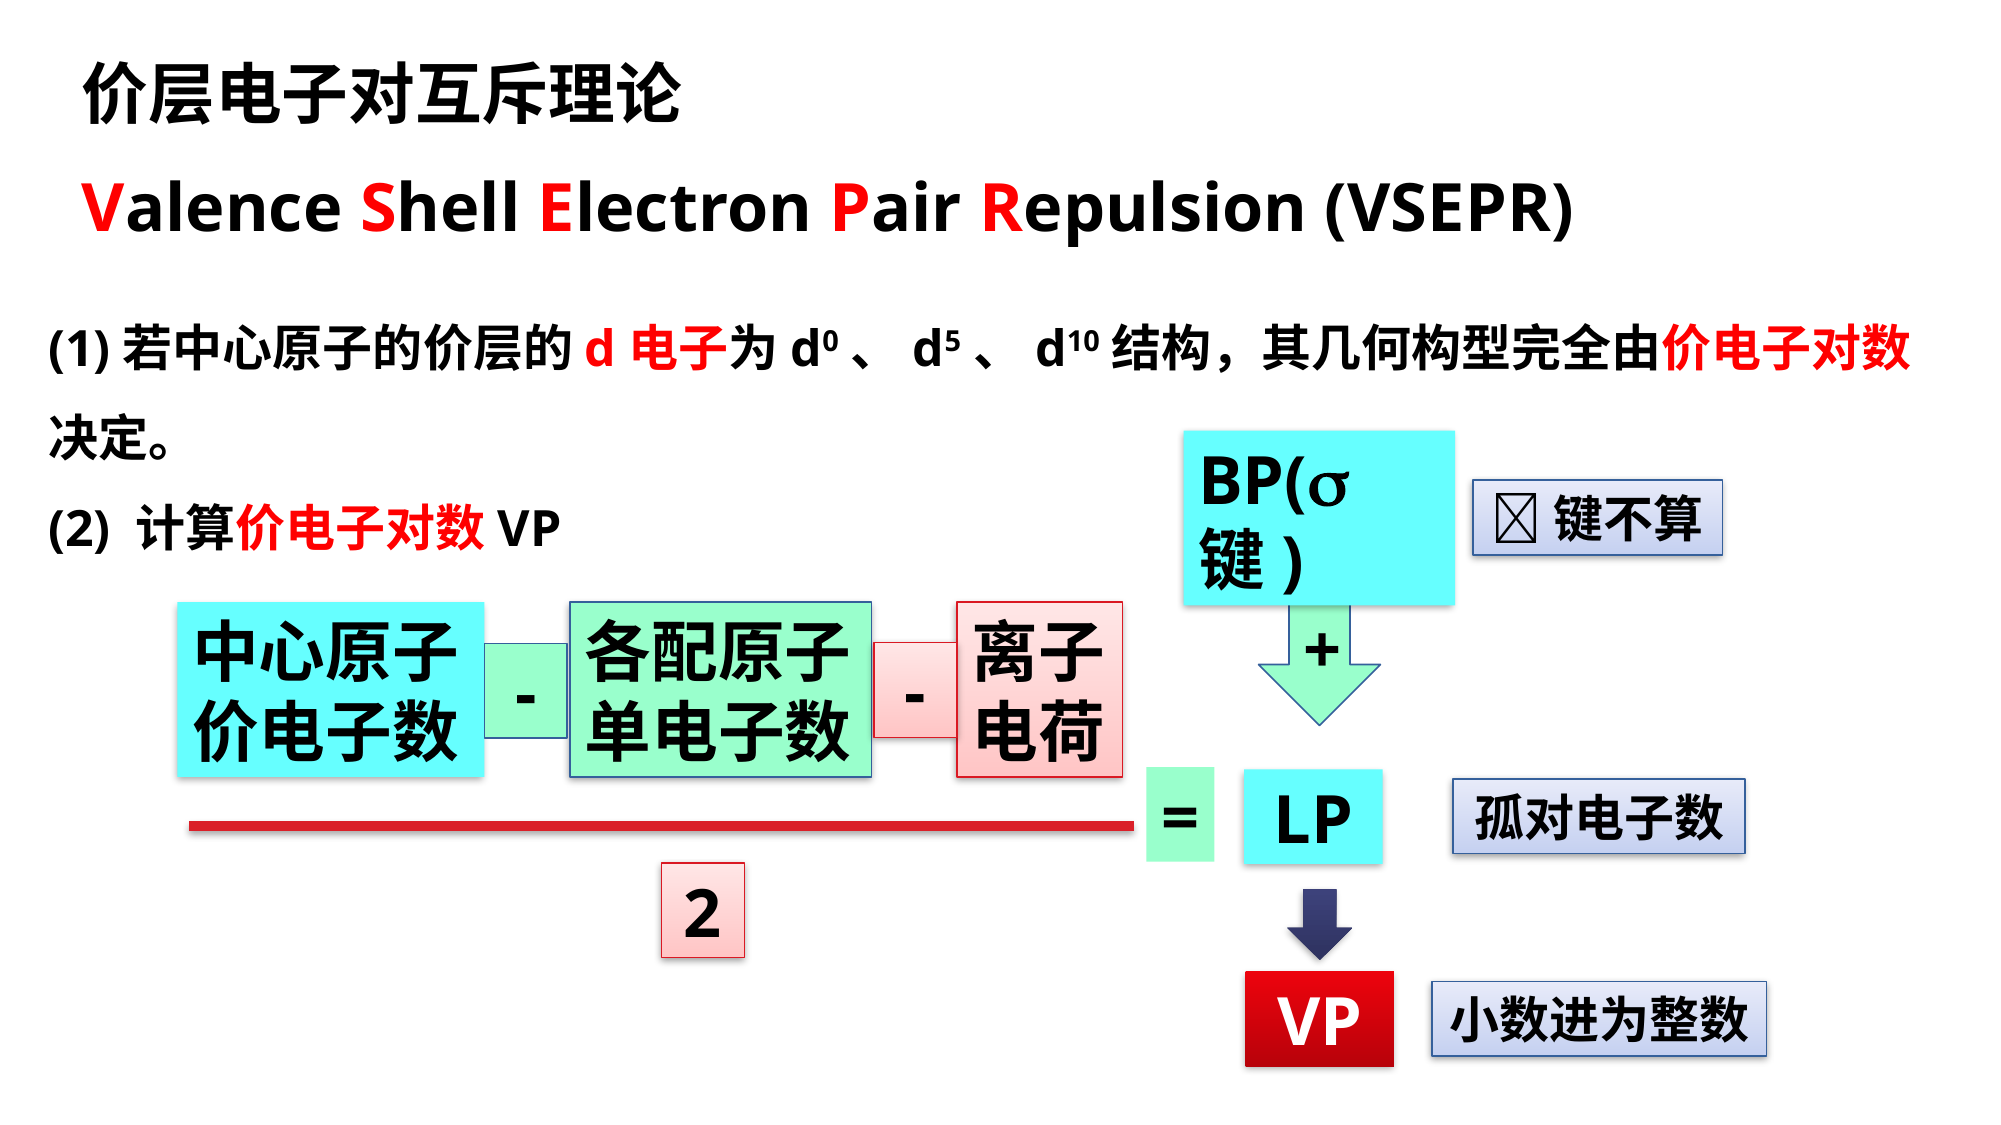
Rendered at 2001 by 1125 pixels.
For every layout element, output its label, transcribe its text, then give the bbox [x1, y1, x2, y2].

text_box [177, 602, 1383, 959]
text_box 孤对电子数 [1453, 778, 1746, 854]
text_box (1)若中心原子的价层的d电子为d0、d5、d10结构，其几何构型完全由价电子对数决定。 (2) 计算价电子对数VP [33, 279, 1967, 561]
text_box 价层电子对互斥理论 Valence Shell Electron Pair Repulsion (VSEPR) [66, 57, 1802, 246]
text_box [1245, 599, 1394, 1068]
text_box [1183, 469, 1723, 566]
text_box 小数进为整数 [1431, 981, 1767, 1057]
